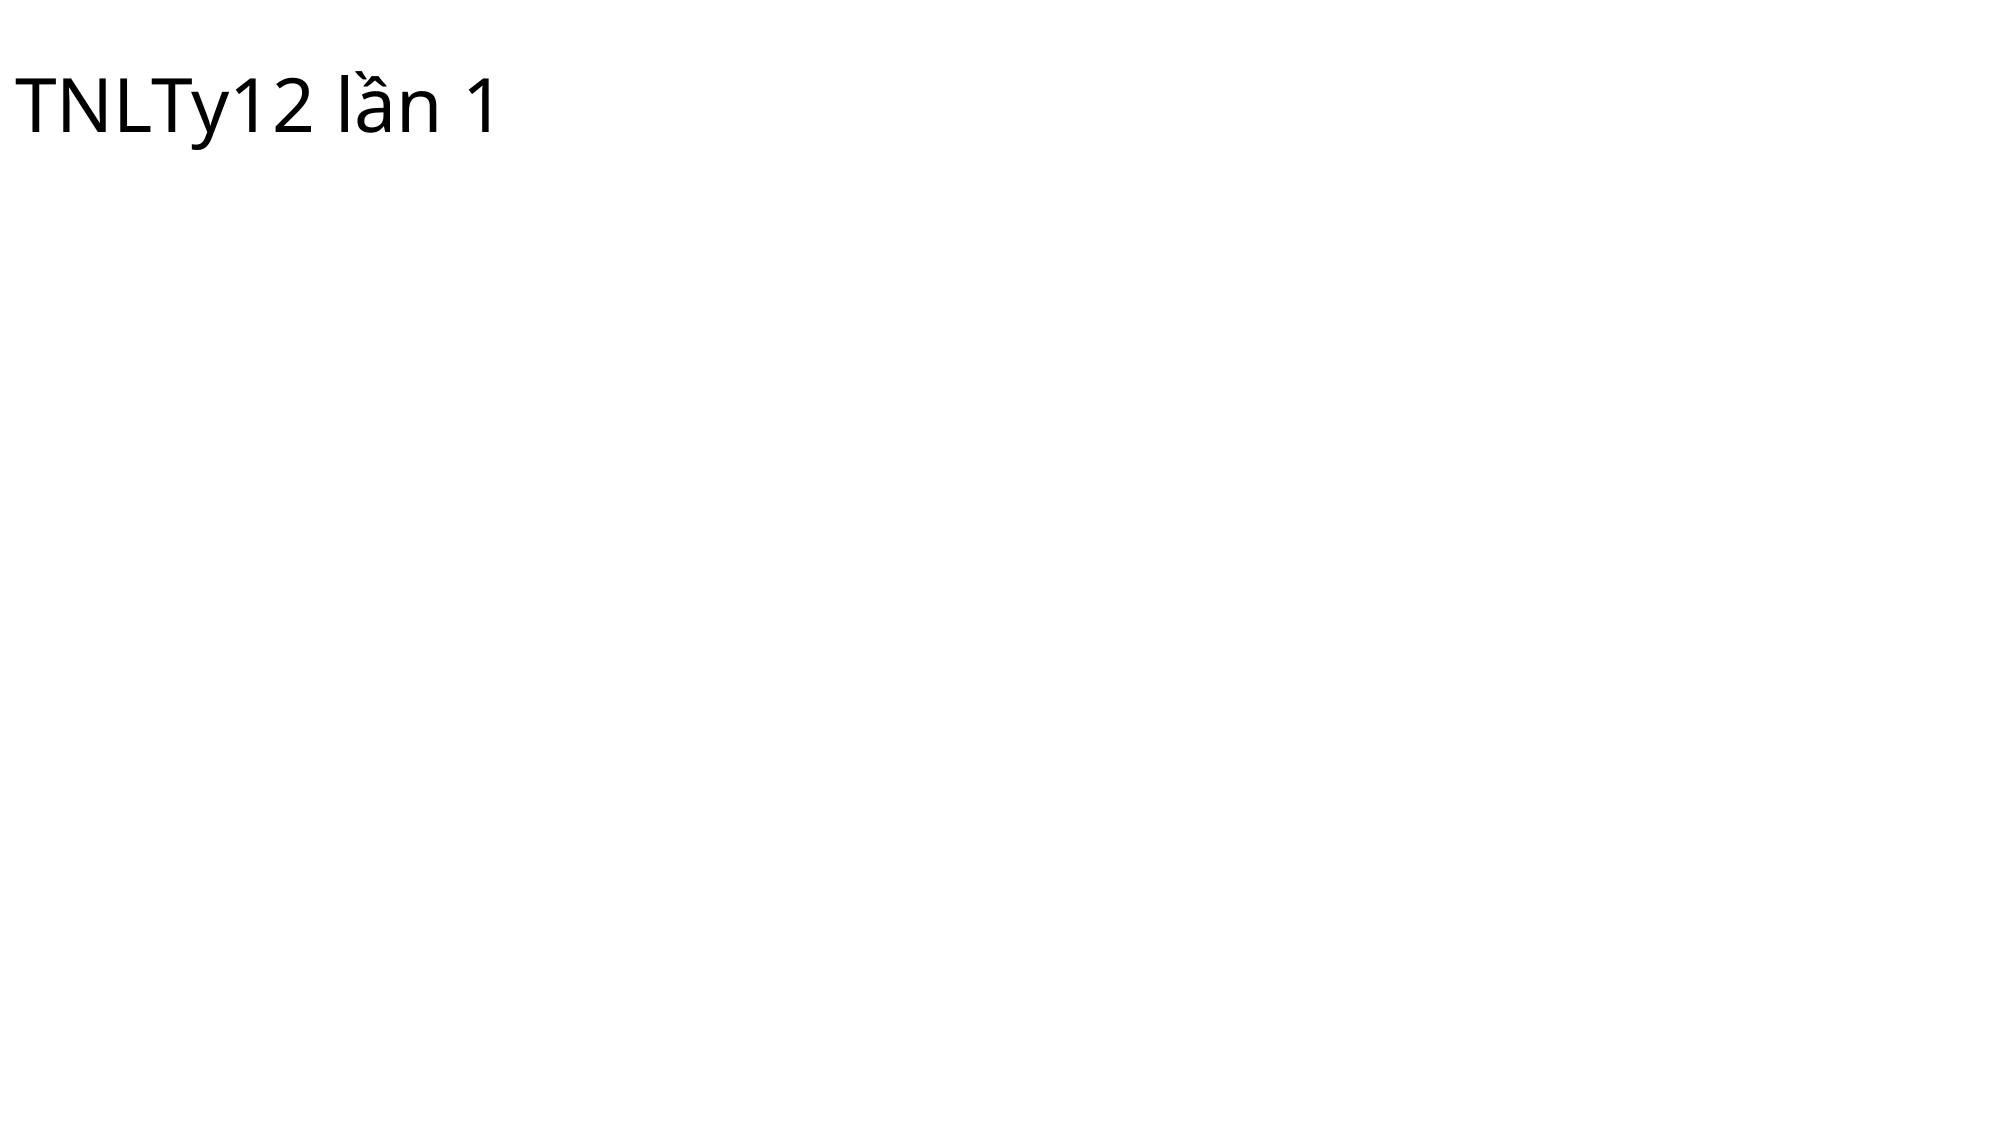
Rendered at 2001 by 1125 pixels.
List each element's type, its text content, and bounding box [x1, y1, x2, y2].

title TNLTy12 lần 1 [0, 0, 1725, 218]
